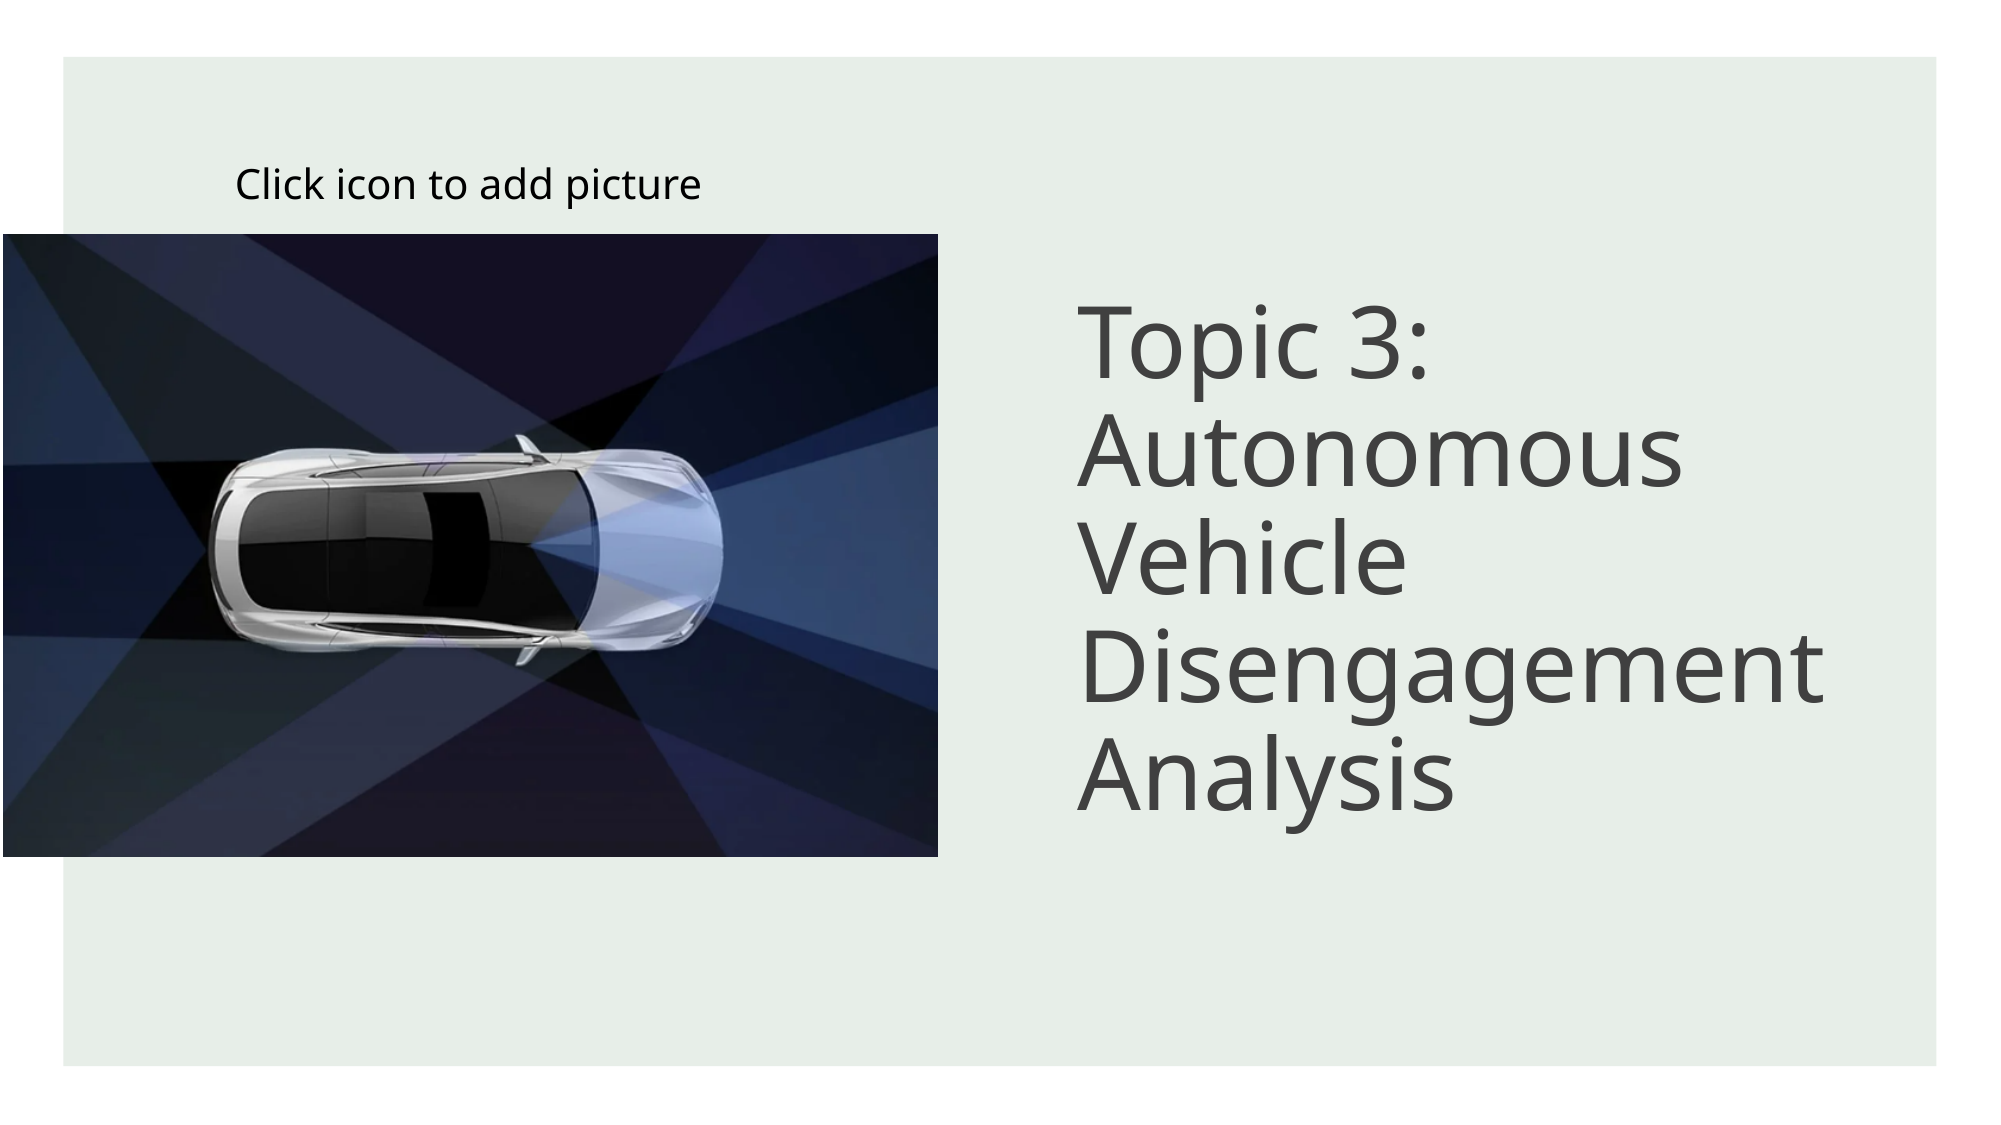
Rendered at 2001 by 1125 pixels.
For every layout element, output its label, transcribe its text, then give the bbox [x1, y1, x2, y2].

picture [0, 149, 938, 975]
title Topic 3: Autonomous Vehicle Disengagement Analysis [1062, 149, 1850, 975]
